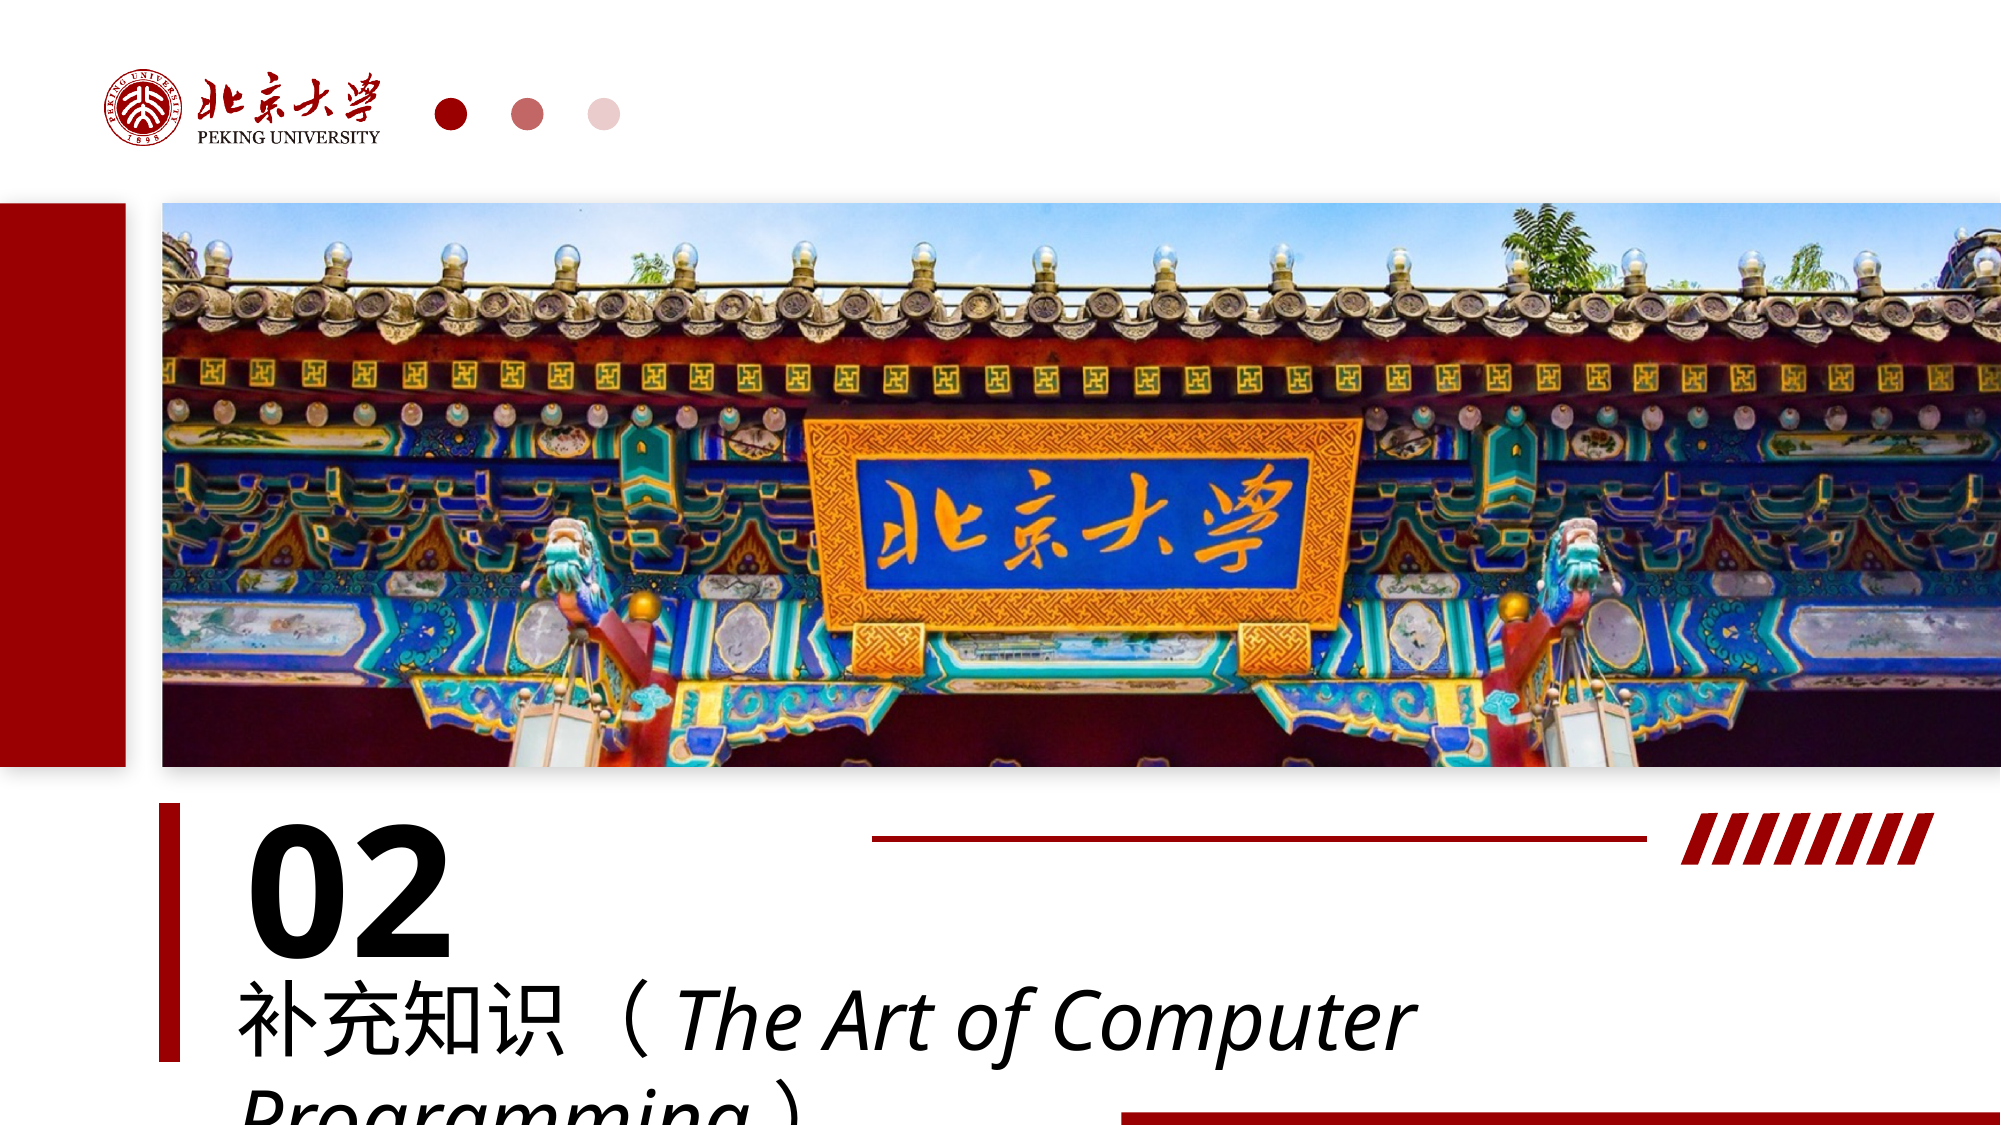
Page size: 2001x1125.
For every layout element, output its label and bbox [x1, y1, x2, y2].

text_box [434, 97, 621, 131]
picture [104, 69, 380, 147]
text_box [161, 203, 2000, 767]
text_box [169, 767, 1964, 1077]
text_box [1682, 813, 1933, 864]
text_box [1121, 1112, 2000, 1125]
text_box [0, 203, 126, 767]
